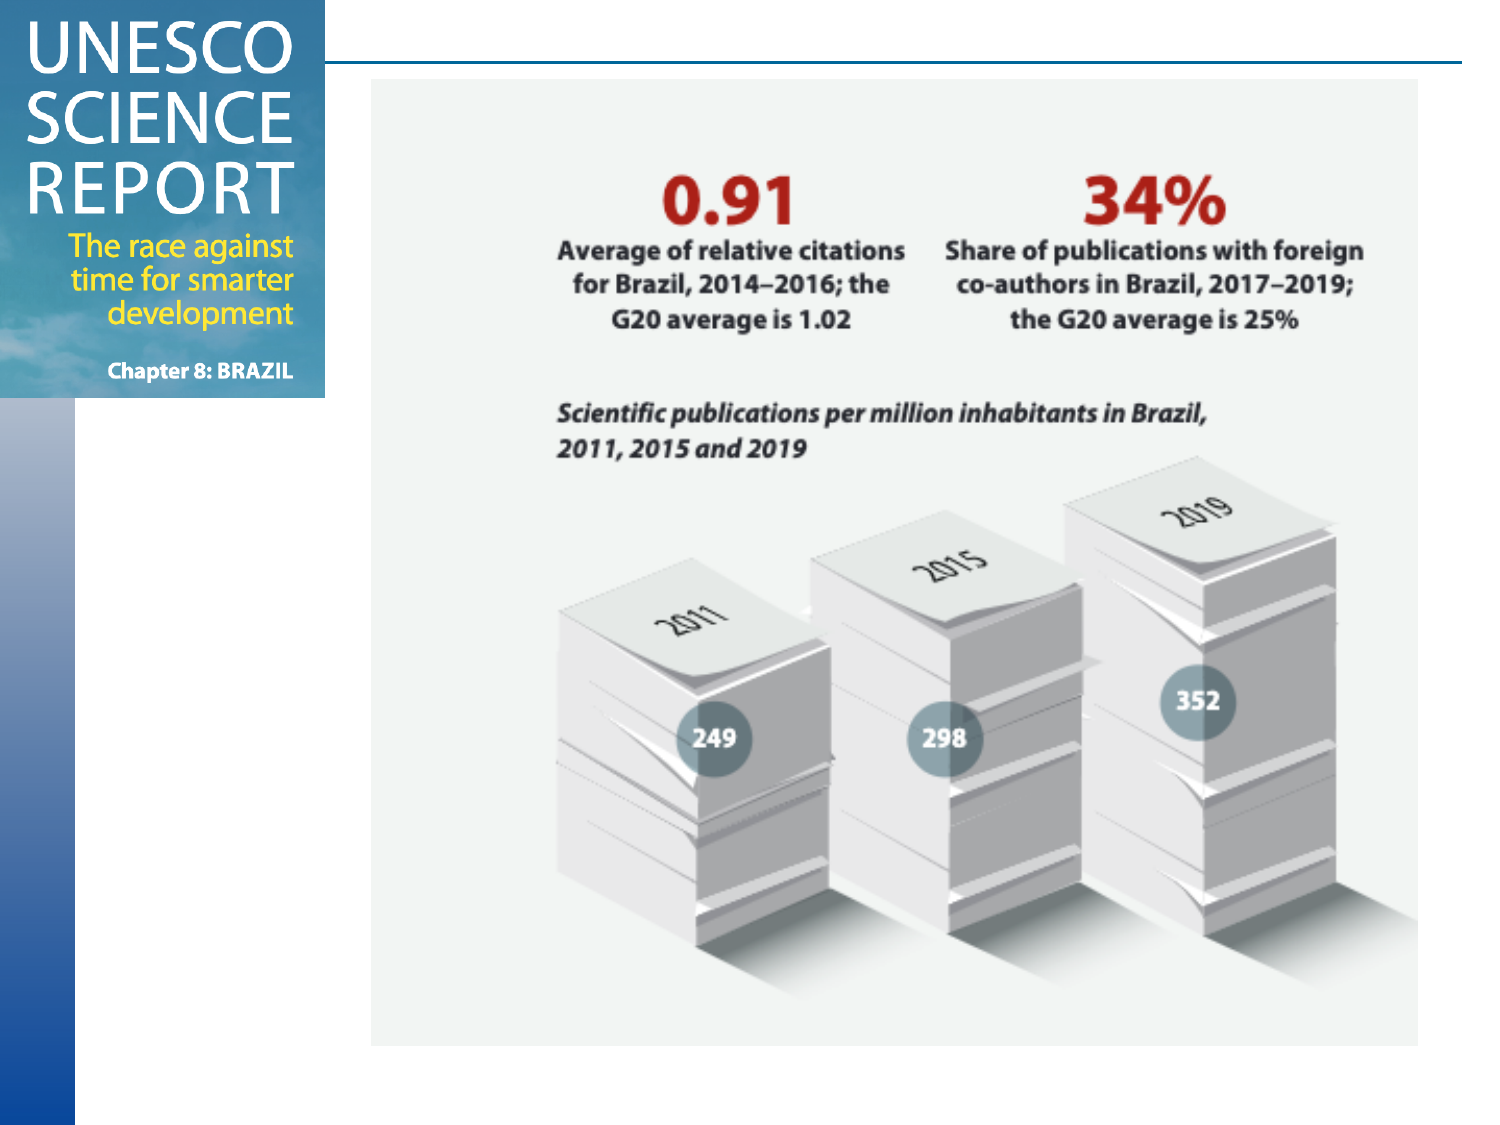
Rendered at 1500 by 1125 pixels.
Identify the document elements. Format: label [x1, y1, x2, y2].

picture [371, 78, 1419, 1047]
picture [0, 0, 326, 398]
